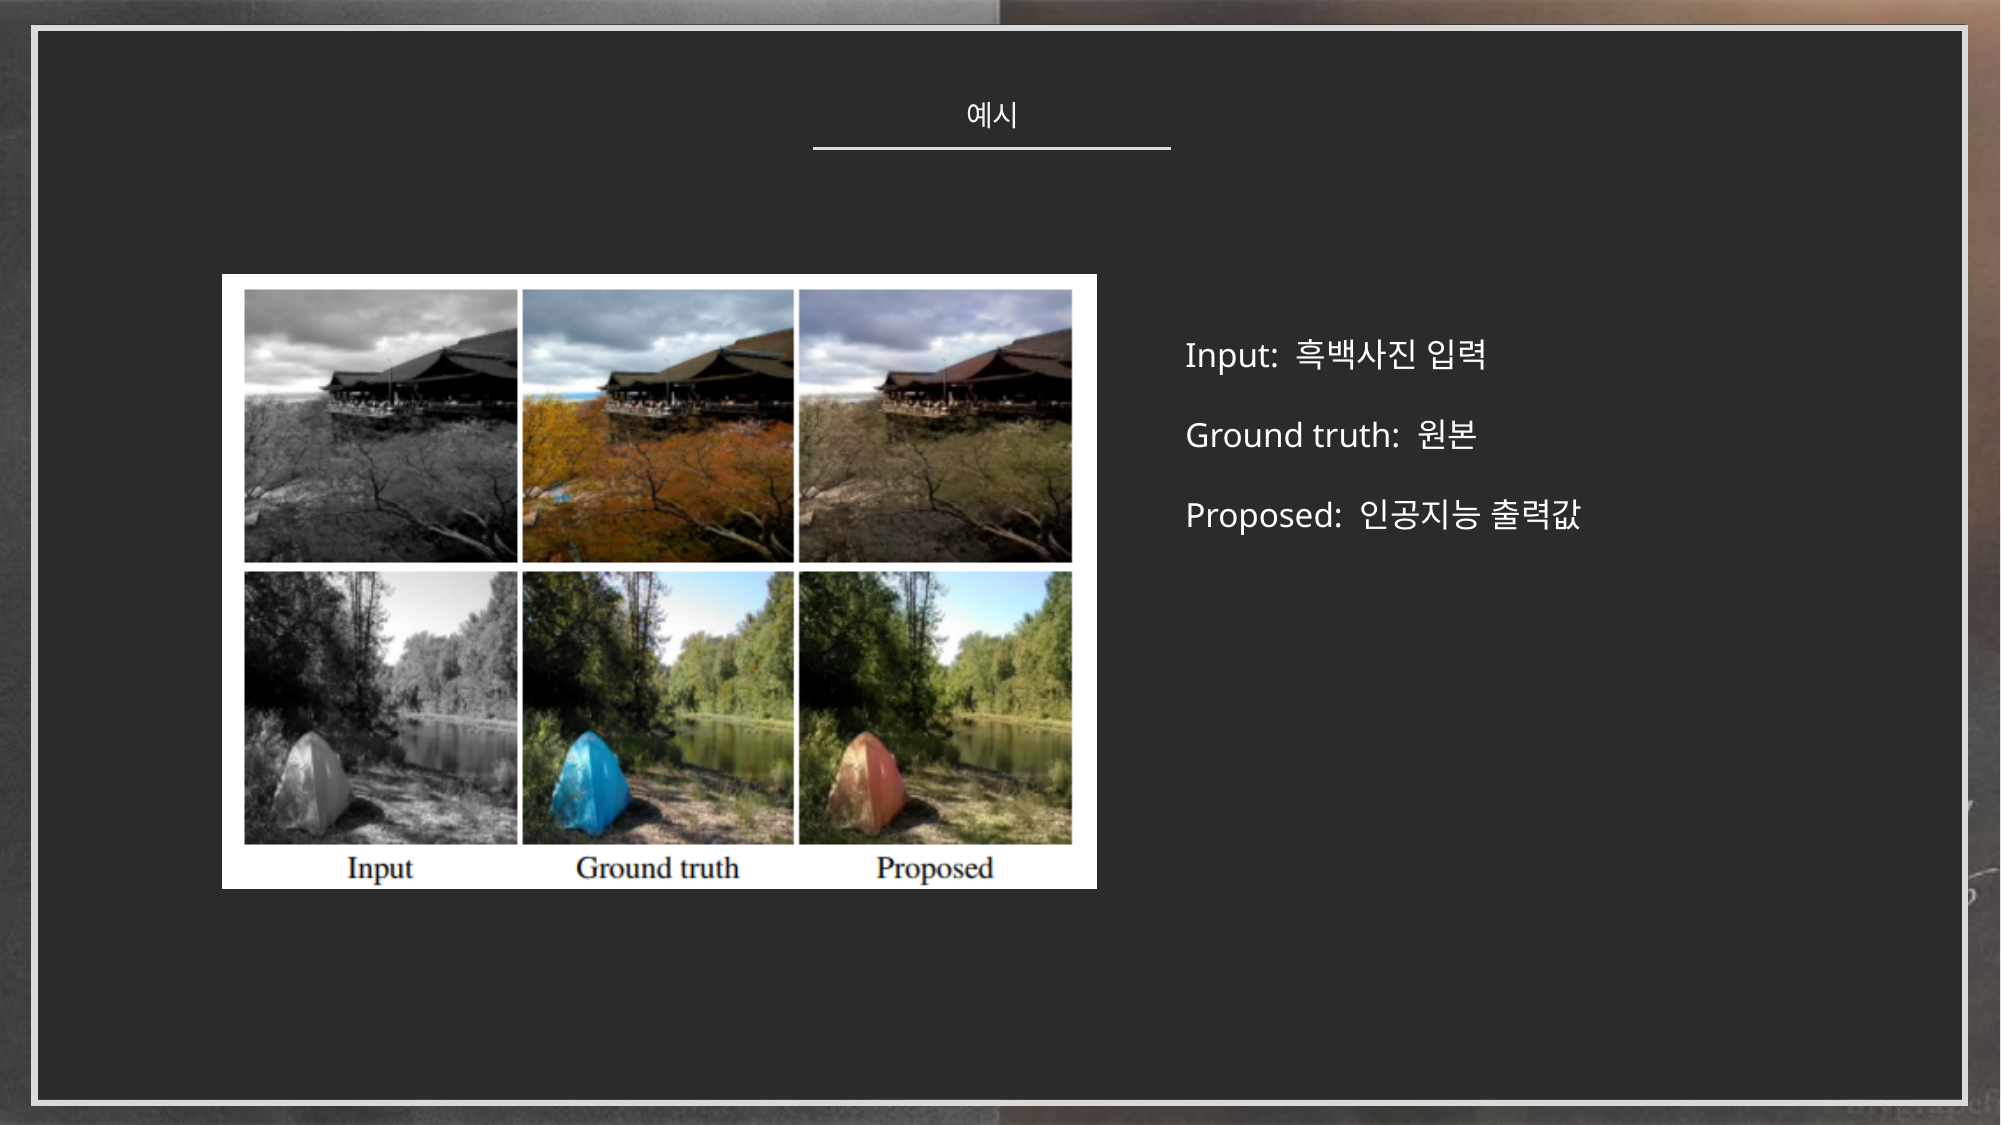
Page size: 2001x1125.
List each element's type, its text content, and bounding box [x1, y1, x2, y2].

text_box [33, 23, 1966, 27]
text_box 예시 [797, 89, 1189, 140]
text_box Input: 흑백사진 입력 Ground truth: 원본 Proposed: 인공지능 출력값 [1170, 326, 1660, 542]
text_box [0, 0, 2000, 1125]
picture [222, 274, 1097, 889]
text_box [33, 27, 1966, 1104]
